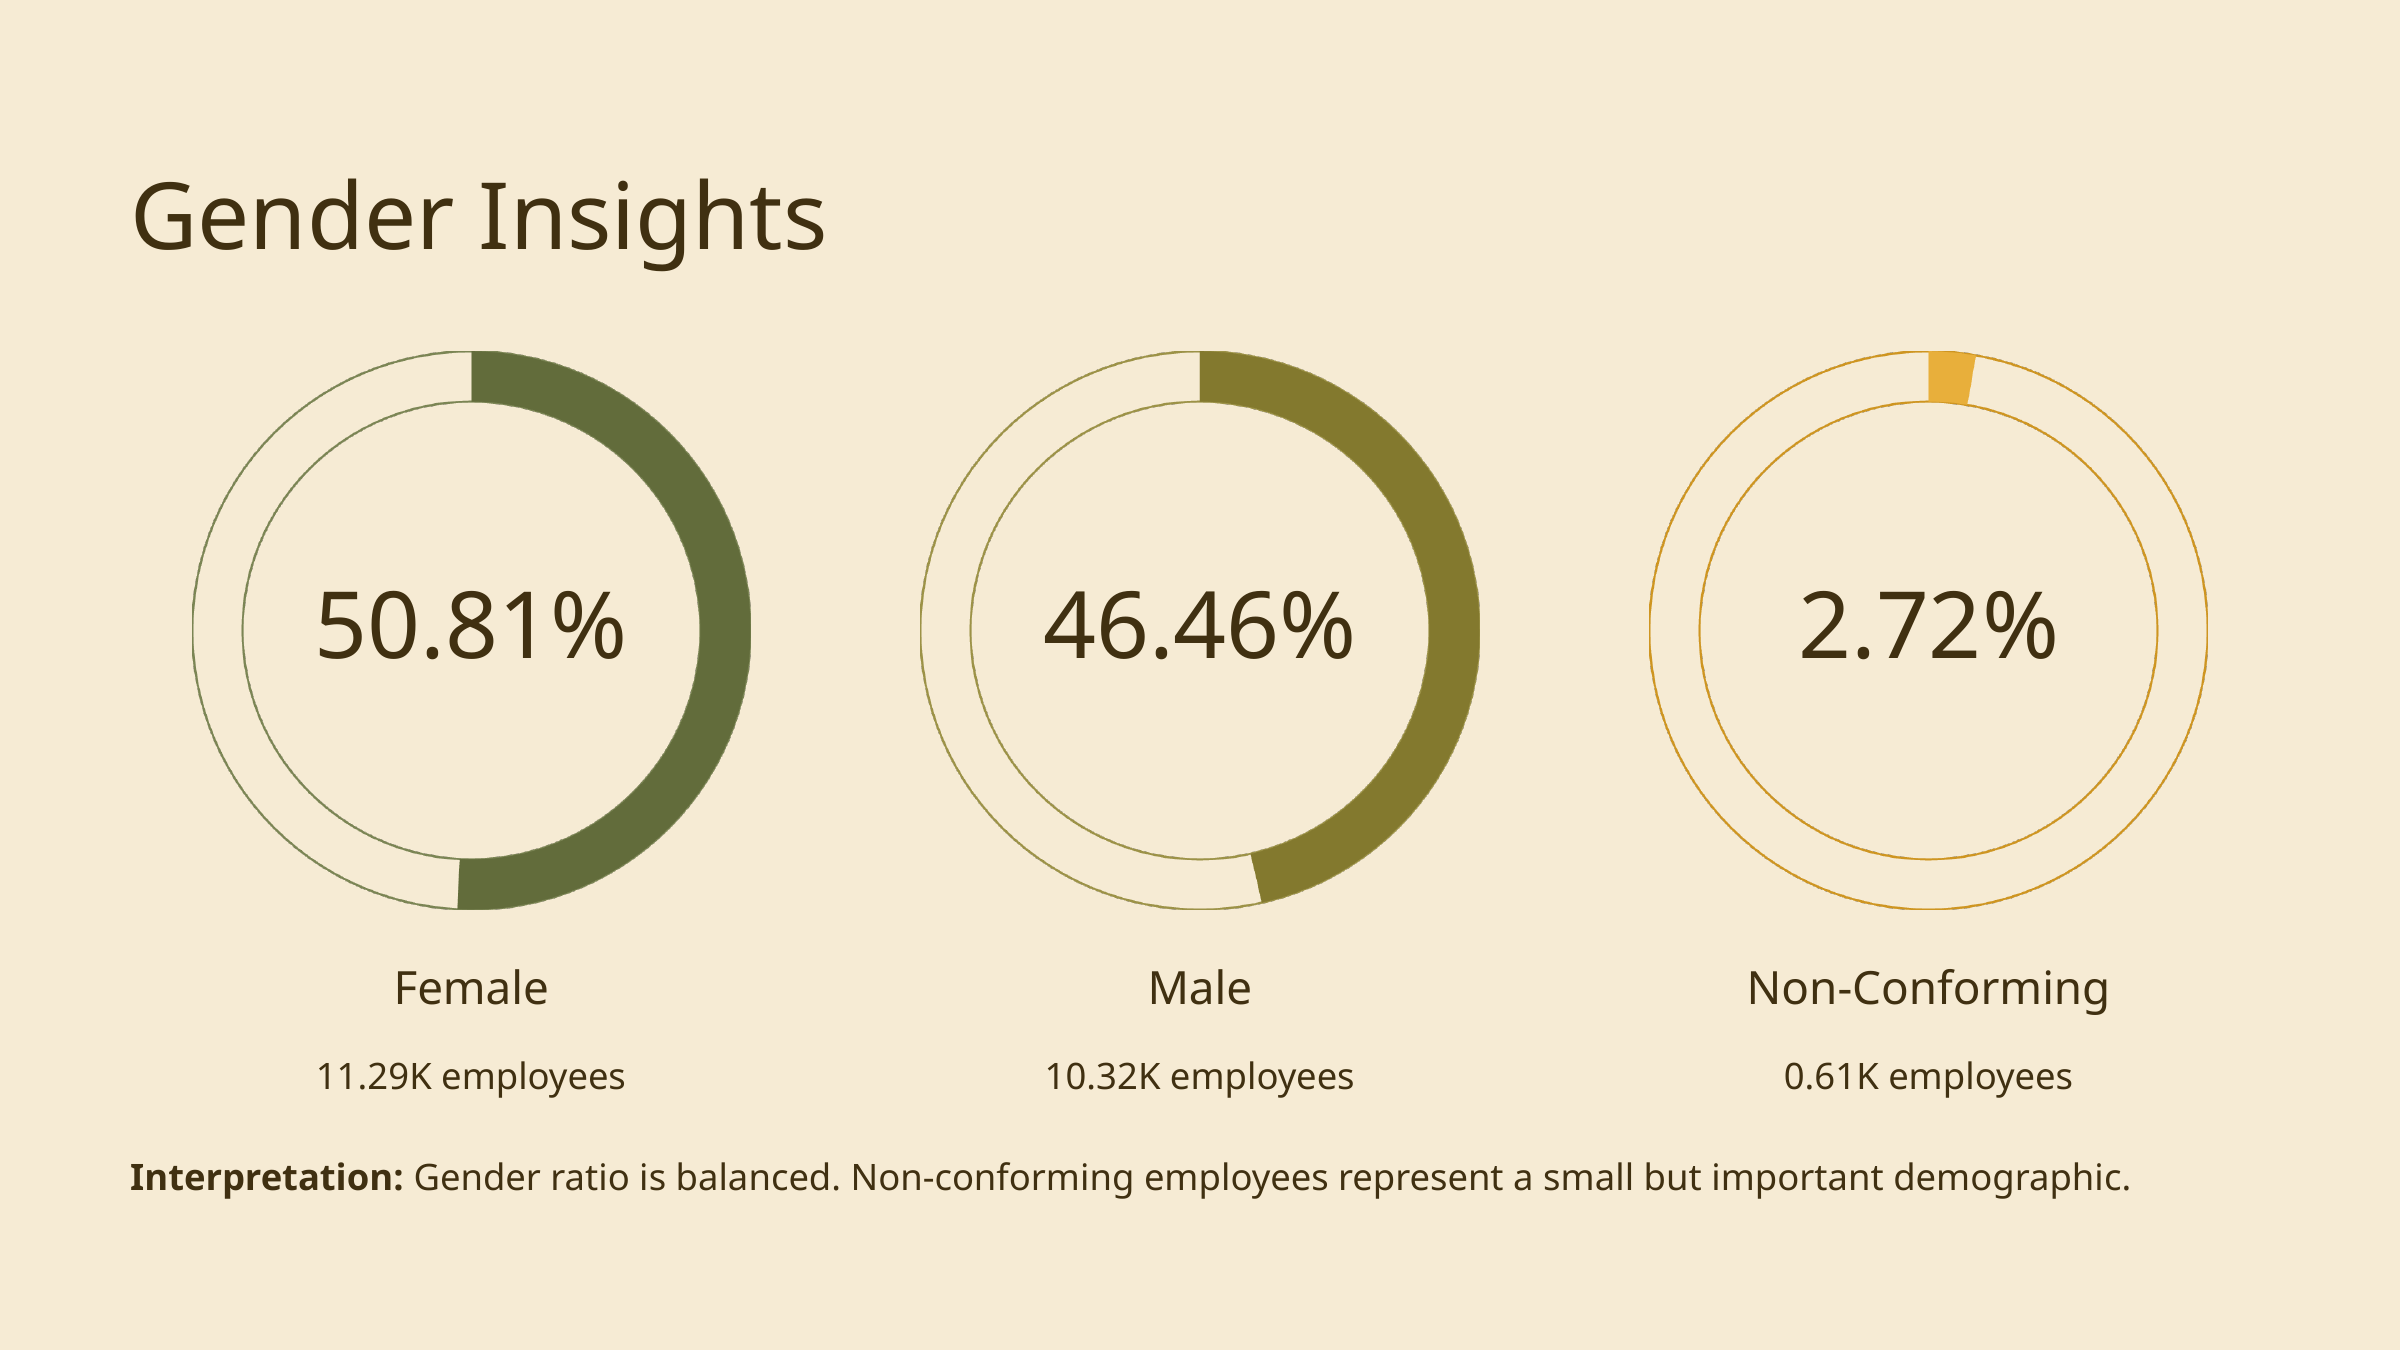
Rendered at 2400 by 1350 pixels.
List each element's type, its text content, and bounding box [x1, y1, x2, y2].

text_box Female [238, 956, 704, 1015]
text_box 0.61K employees [1587, 1037, 2270, 1097]
picture [920, 351, 1480, 911]
text_box Male [967, 956, 1433, 1015]
text_box Interpretation: Gender ratio is balanced. Non-conforming employees represent a small but important demographic. [130, 1138, 2270, 1198]
text_box Gender Insights [130, 152, 1061, 269]
picture [192, 351, 751, 911]
text_box 10.32K employees [858, 1037, 1541, 1097]
picture [1649, 351, 2208, 911]
text_box Non-Conforming [1696, 956, 2162, 1015]
text_box 11.29K employees [130, 1037, 813, 1097]
